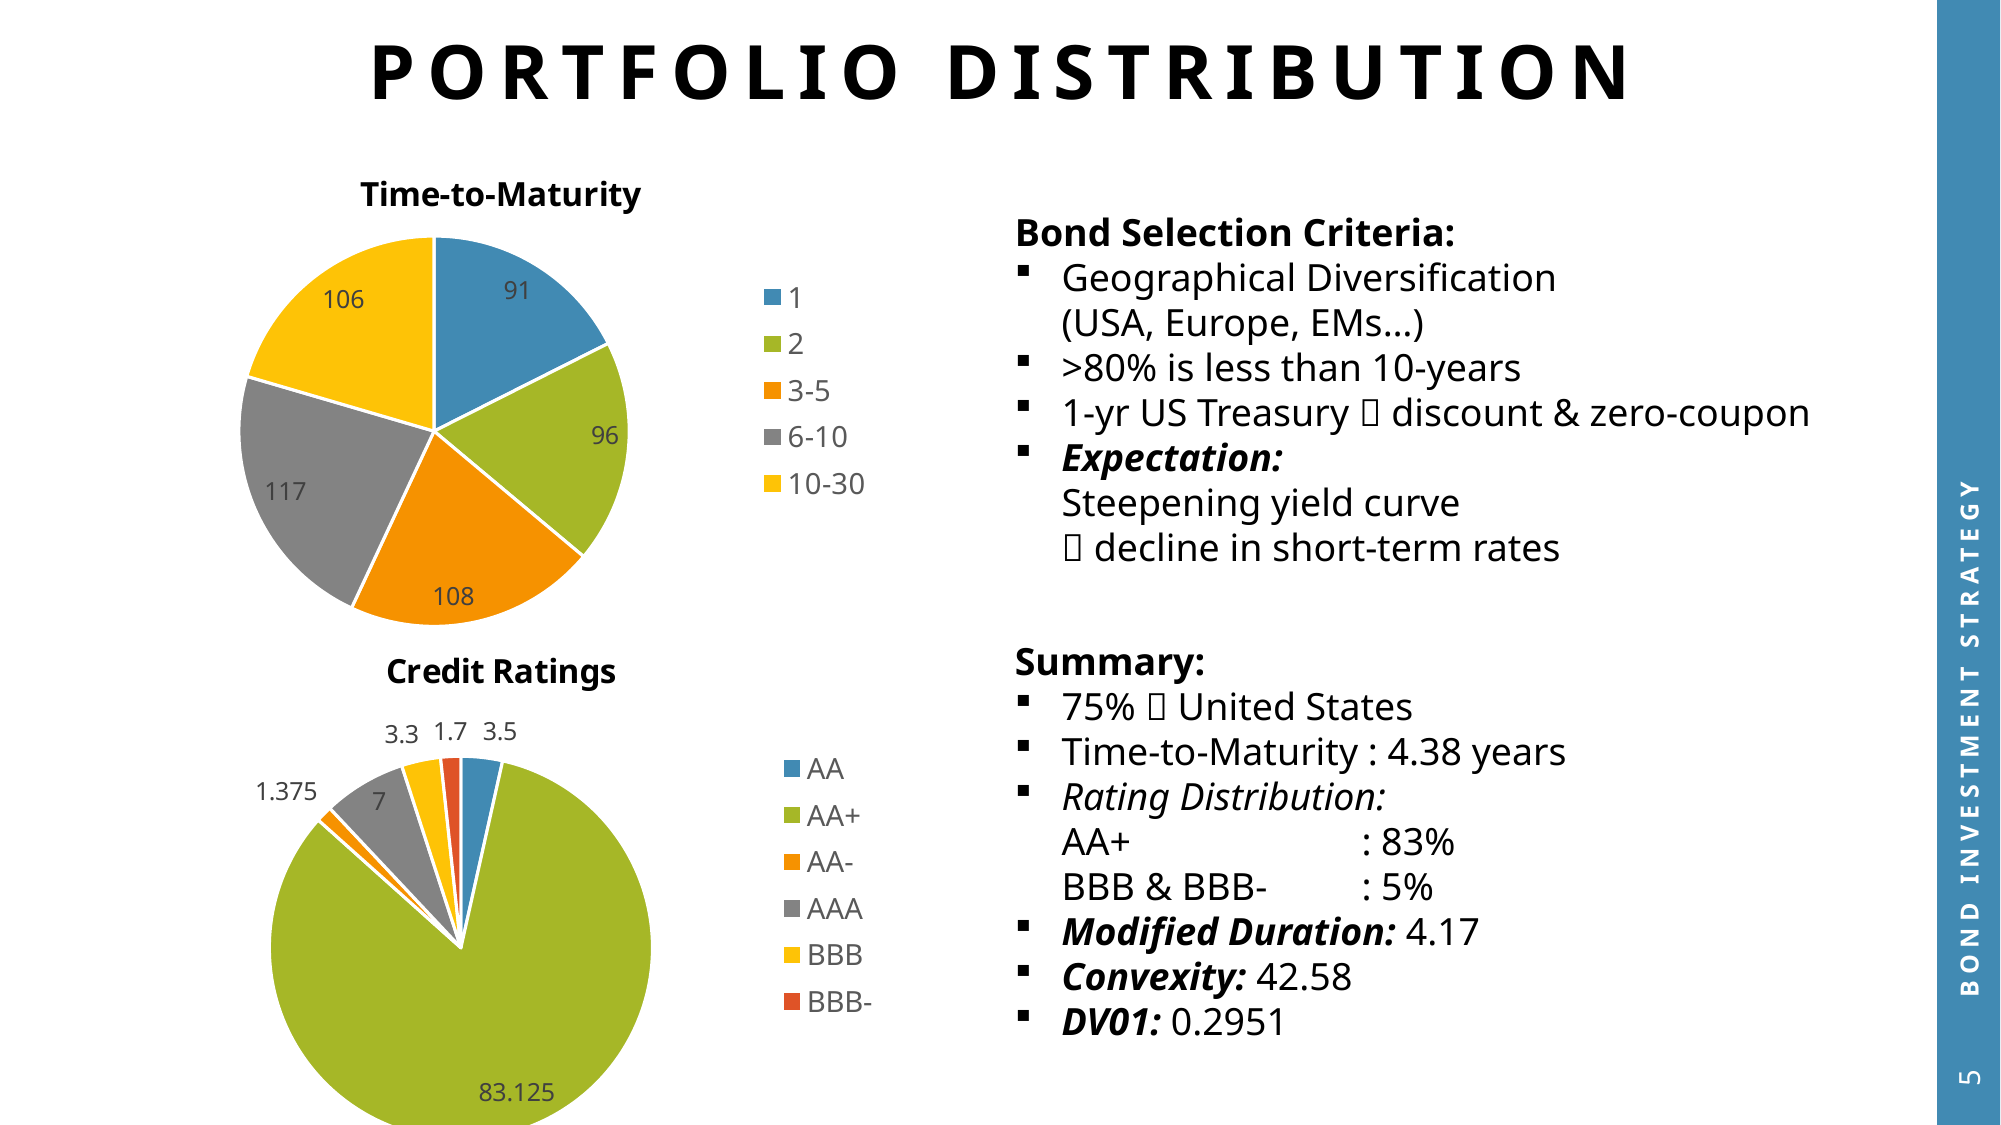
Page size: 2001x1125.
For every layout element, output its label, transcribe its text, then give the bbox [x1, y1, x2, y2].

chart [107, 144, 895, 1125]
slide_number 5 [1937, 1032, 2000, 1125]
footer Bond investment strategy [1937, 0, 2000, 1032]
text_box Summary: 75%  United States Time-to-Maturity : 4.38 years Rating Distribution: AA+ : 83% BBB & BBB- : 5% Modified Duration: 4.17 Convexity: 42.58 DV01: 0.2951 [999, 630, 1727, 1051]
text_box Bond Selection Criteria: Geographical Diversification (USA, Europe, EMs…) >80% is less than 10-years 1-yr US Treasury  discount & zero-coupon Expectation: Steepening yield curve  decline in short-term rates [999, 201, 1846, 576]
title PORTFOLIO DISTRIBUTION [169, 22, 1831, 129]
